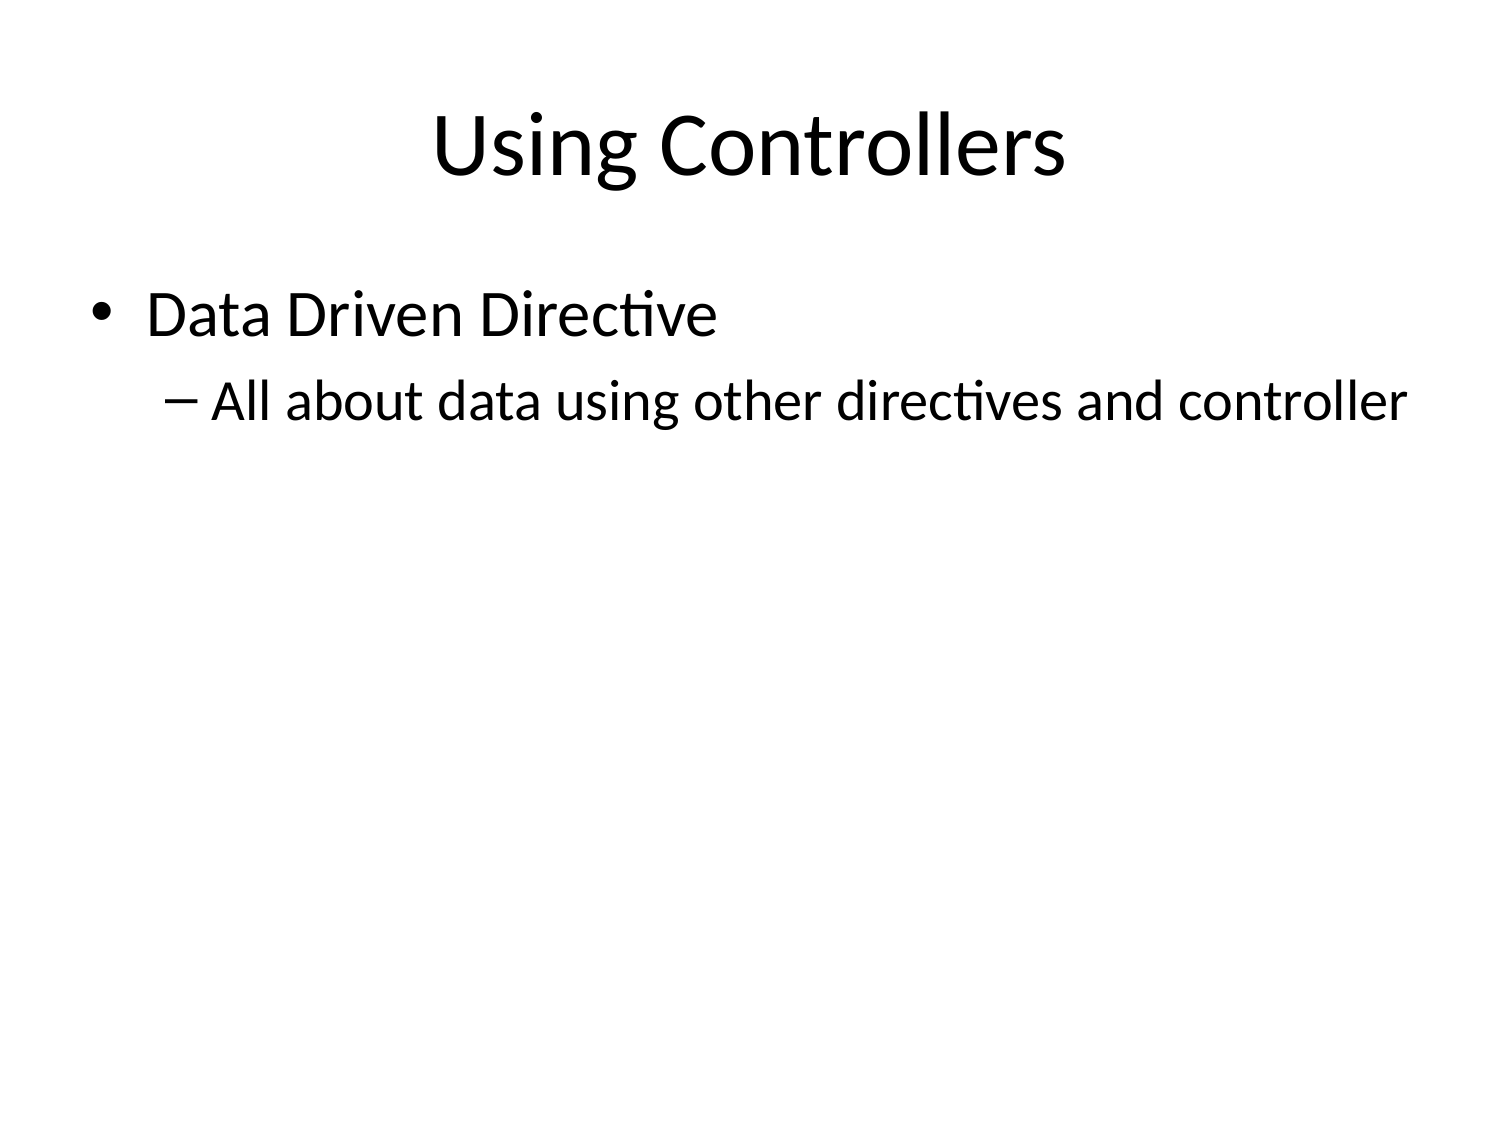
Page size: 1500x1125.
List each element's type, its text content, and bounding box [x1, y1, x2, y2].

list Data Driven Directive All about data using other directives and controller [75, 262, 1425, 1005]
title Using Controllers [75, 45, 1425, 233]
